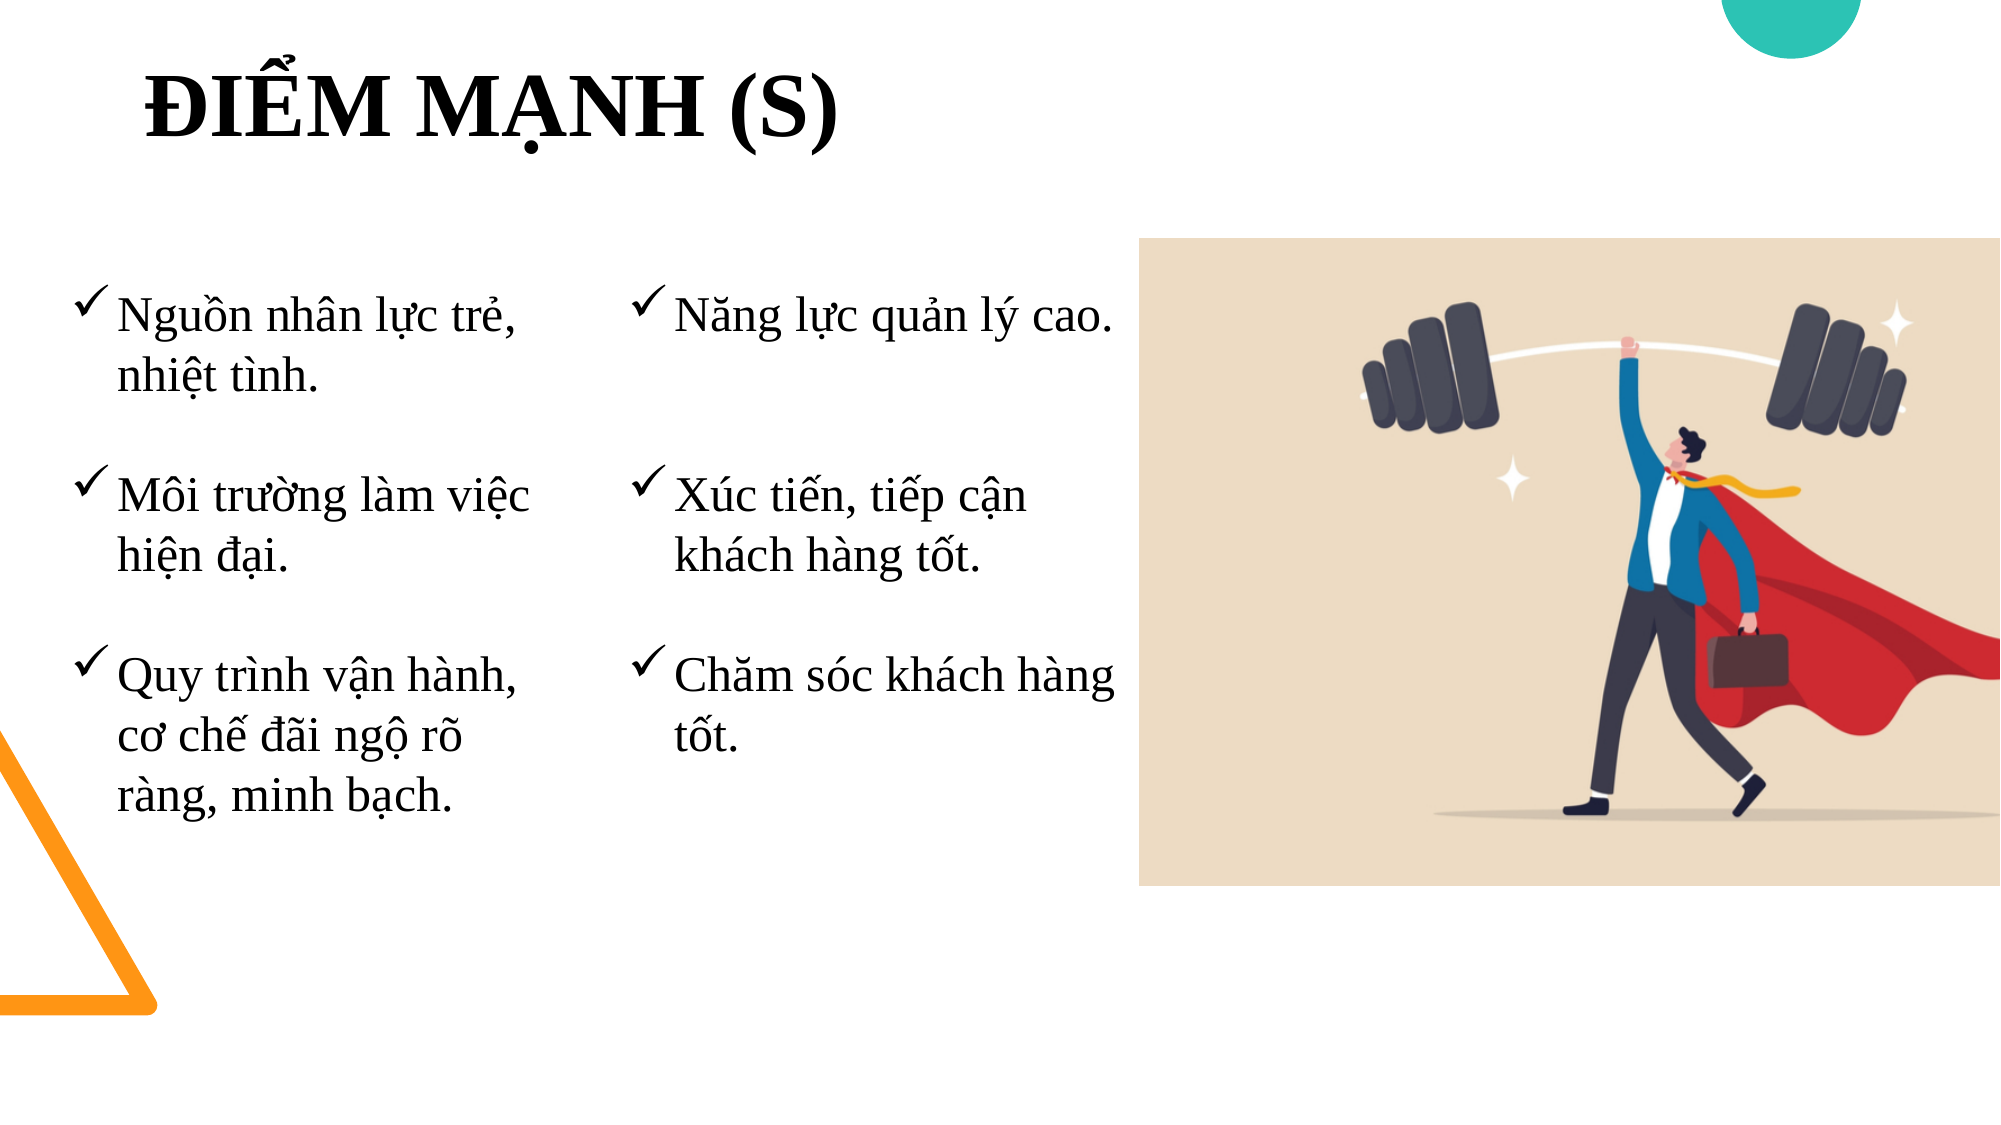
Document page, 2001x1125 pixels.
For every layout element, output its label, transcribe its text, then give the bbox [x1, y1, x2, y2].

text_box Nguồn nhân lực trẻ, nhiệt tình. Môi trường làm việc hiện đại. Quy trình vận hành, cơ chế đãi ngộ rõ ràng, minh bạch. [55, 274, 581, 829]
text_box Năng lực quản lý cao. Xúc tiến, tiếp cận khách hàng tốt. Chăm sóc khách hàng tốt. [613, 274, 1136, 769]
text_box ĐIỂM MẠNH (S) [128, 37, 885, 162]
picture [1139, 238, 2000, 886]
